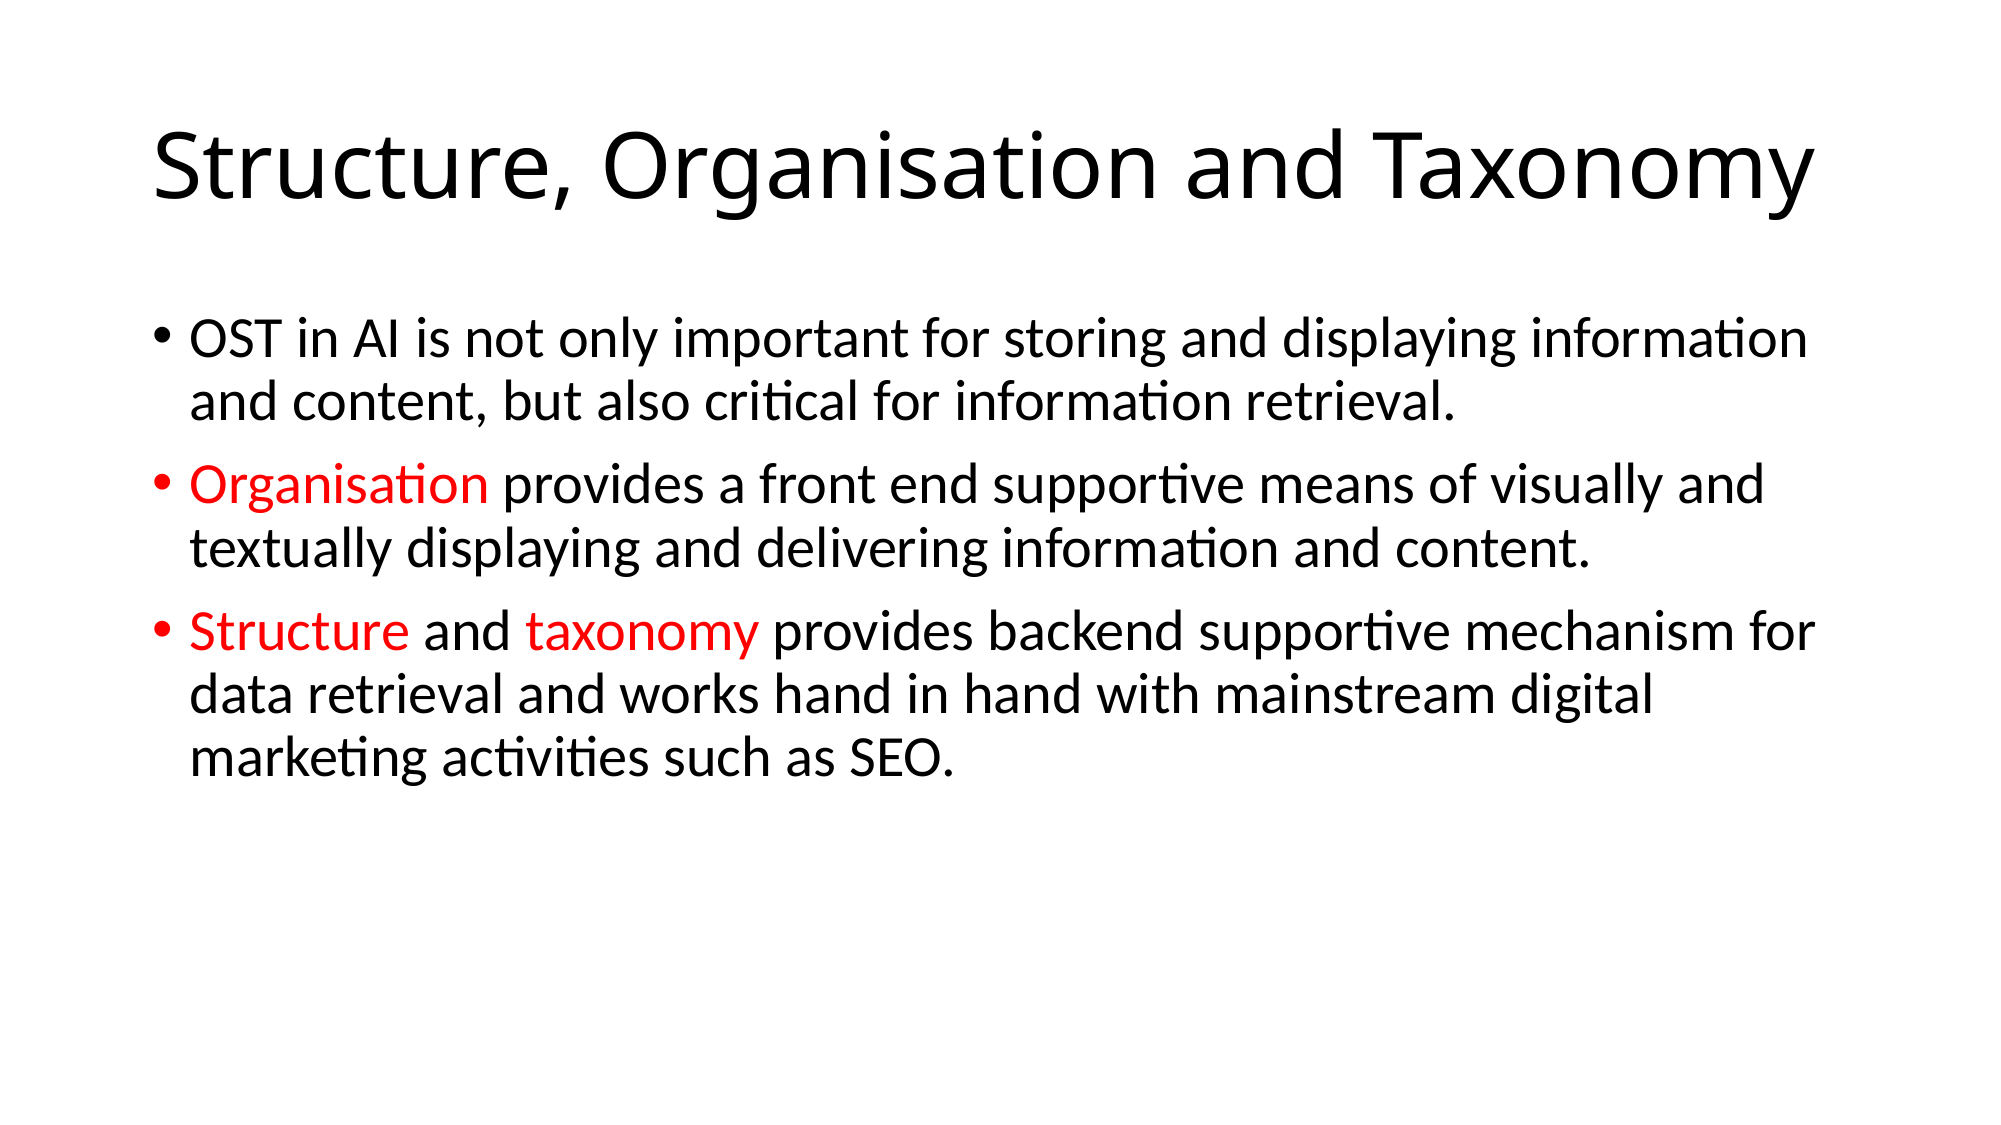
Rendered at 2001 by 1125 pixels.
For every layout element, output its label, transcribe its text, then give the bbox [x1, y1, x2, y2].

list OST in AI is not only important for storing and displaying information and content, but also critical for information retrieval. Organisation provides a front end supportive means of visually and textually displaying and delivering information and content. Structure and taxonomy provides backend supportive mechanism for data retrieval and works hand in hand with mainstream digital marketing activities such as SEO. [137, 299, 1863, 1014]
title Structure, Organisation and Taxonomy [137, 59, 1863, 278]
